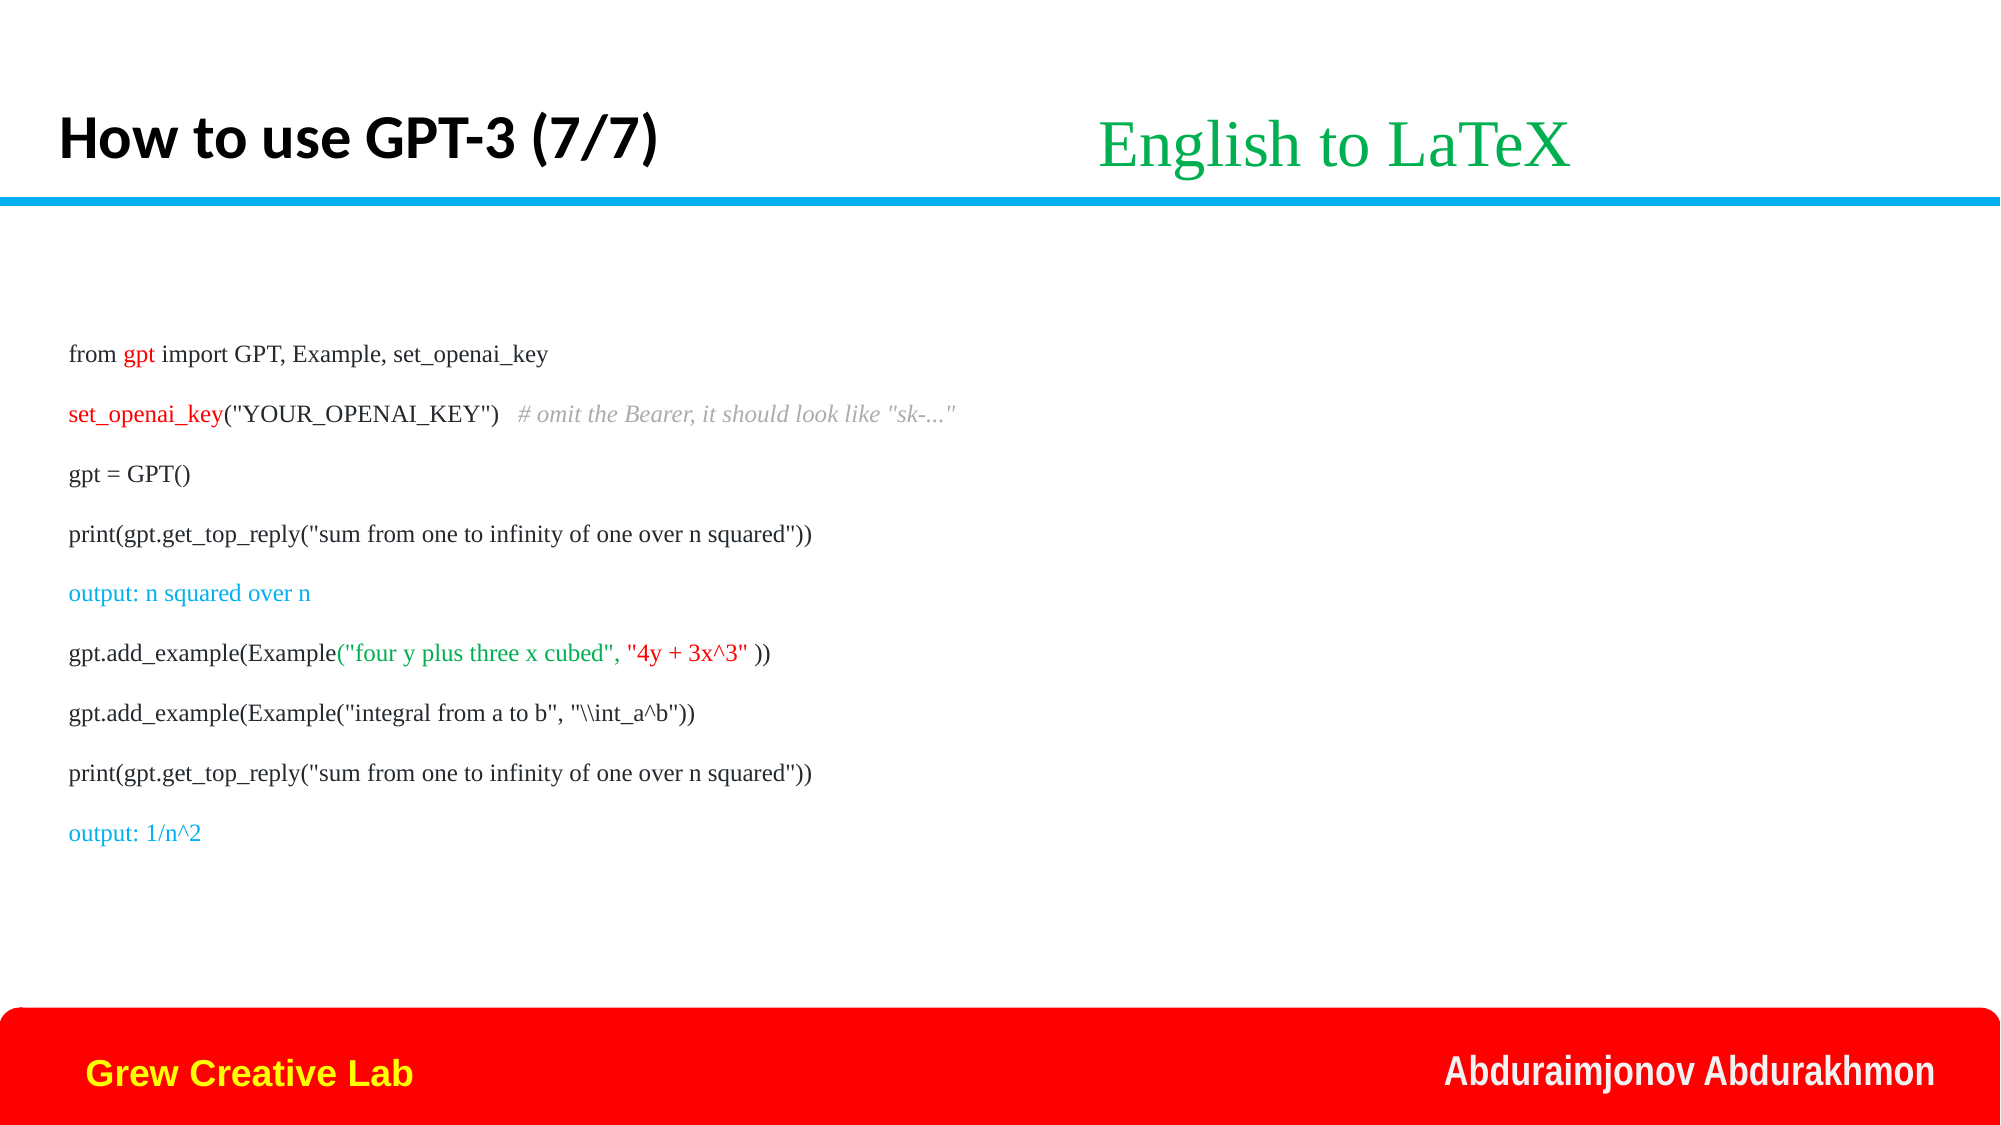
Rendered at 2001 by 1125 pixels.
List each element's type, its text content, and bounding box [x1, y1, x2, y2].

text_box Grew Creative Lab [70, 1041, 430, 1101]
text_box Grew Creative Lab [0, 1007, 2000, 1125]
text_box English to LaTeX [1083, 92, 1588, 188]
text_box Abduraimjonov Abdurakhmon [1429, 1036, 1961, 1101]
text_box [0, 197, 2000, 206]
text_box How to use GPT-3 (7/7) [44, 88, 676, 179]
text_box from gpt import GPT, Example, set_openai_key set_openai_key("YOUR_OPENAI_KEY") # omit the Bearer, it should look like "sk-..." gpt = GPT() print(gpt.get_top_reply("sum from one to infinity of one over n squared")) output: n squared over n gpt.add_example(Example("four y plus three x cubed", "4y + 3x^3" )) gpt.add_example(Example("integral from a to b", "\\int_a^b")) print(gpt.get_top_reply("sum from one to infinity of one over n squared")) output: 1/n^2 [68, 337, 989, 877]
